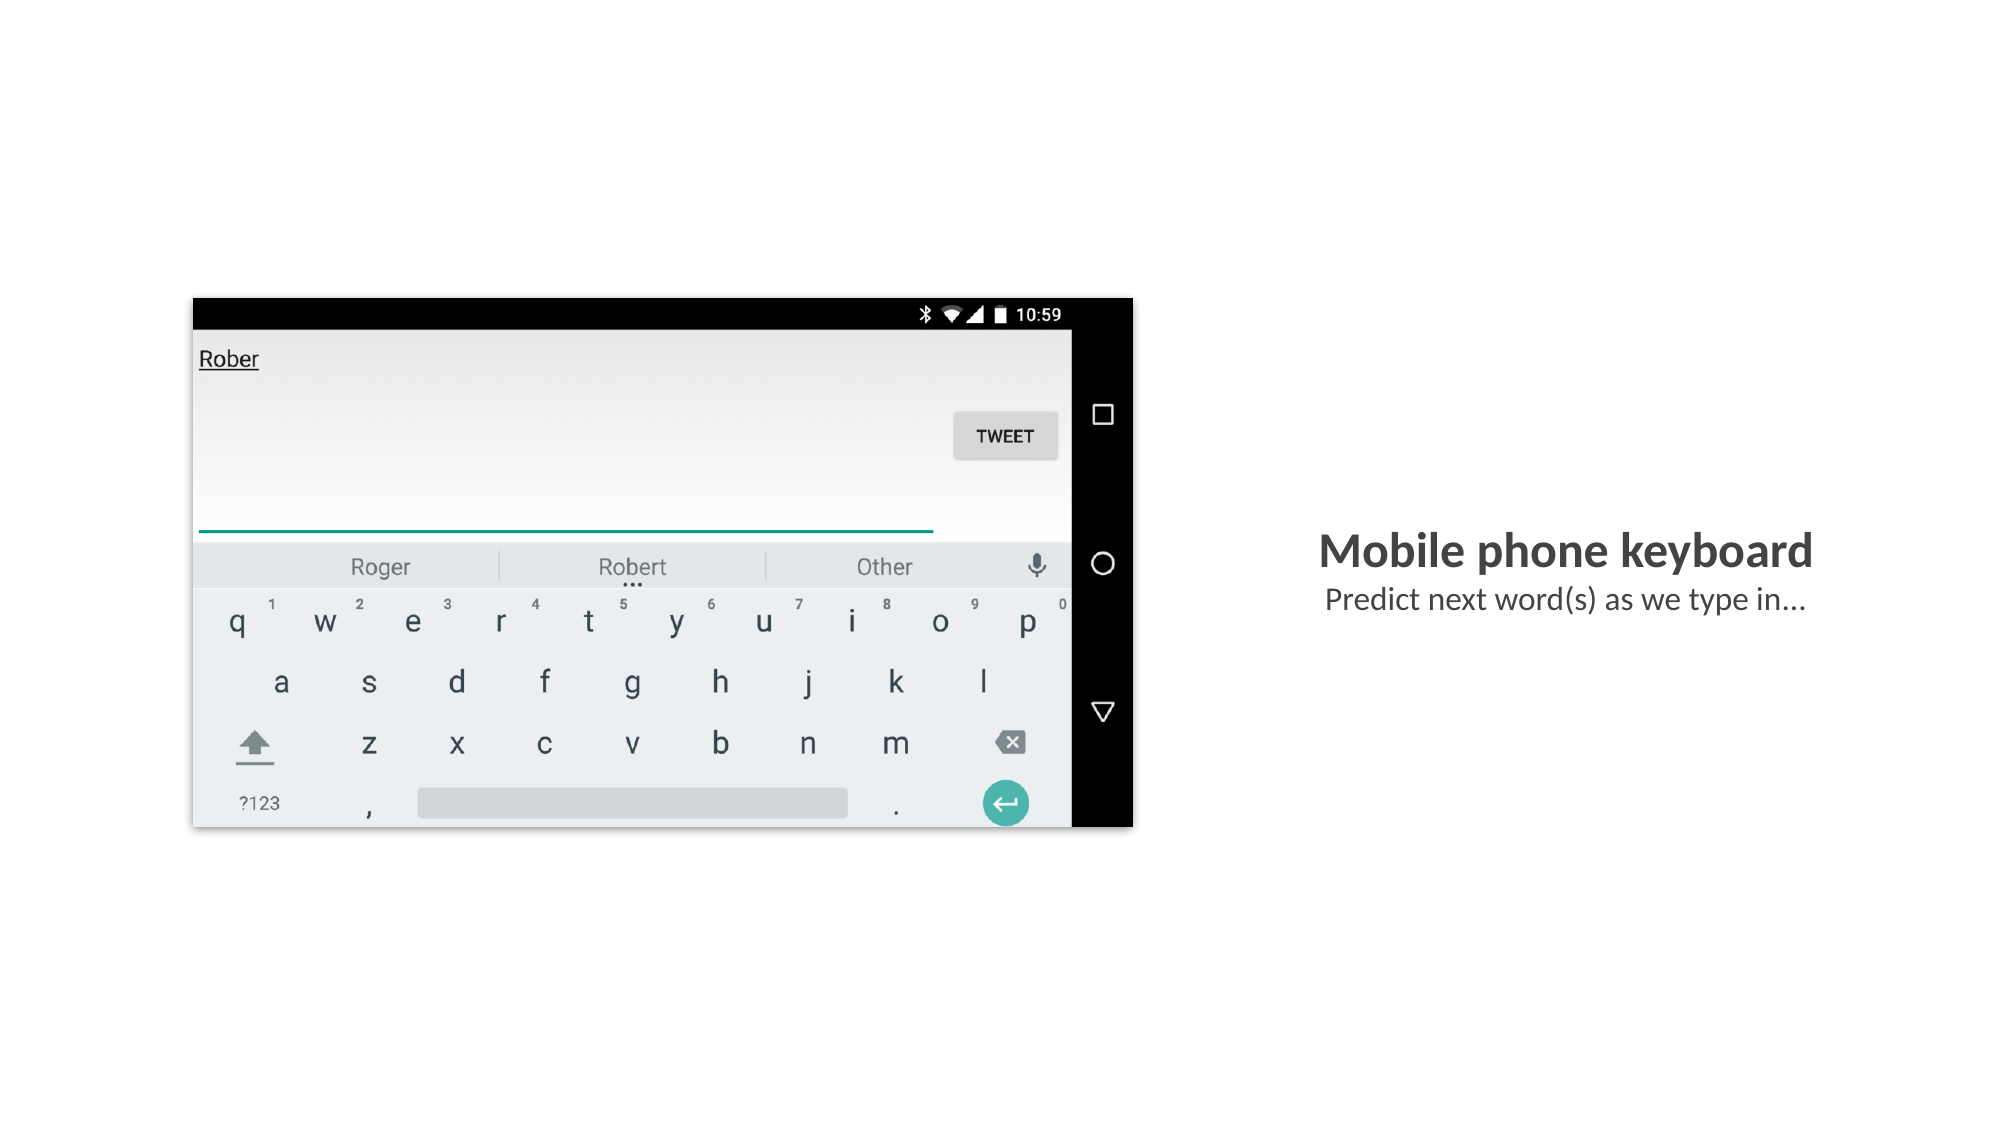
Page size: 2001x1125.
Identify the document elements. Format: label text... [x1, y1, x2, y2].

text_box Mobile phone keyboard Predict next word(s) as we type in... [1139, 423, 2000, 701]
picture [193, 298, 1133, 827]
